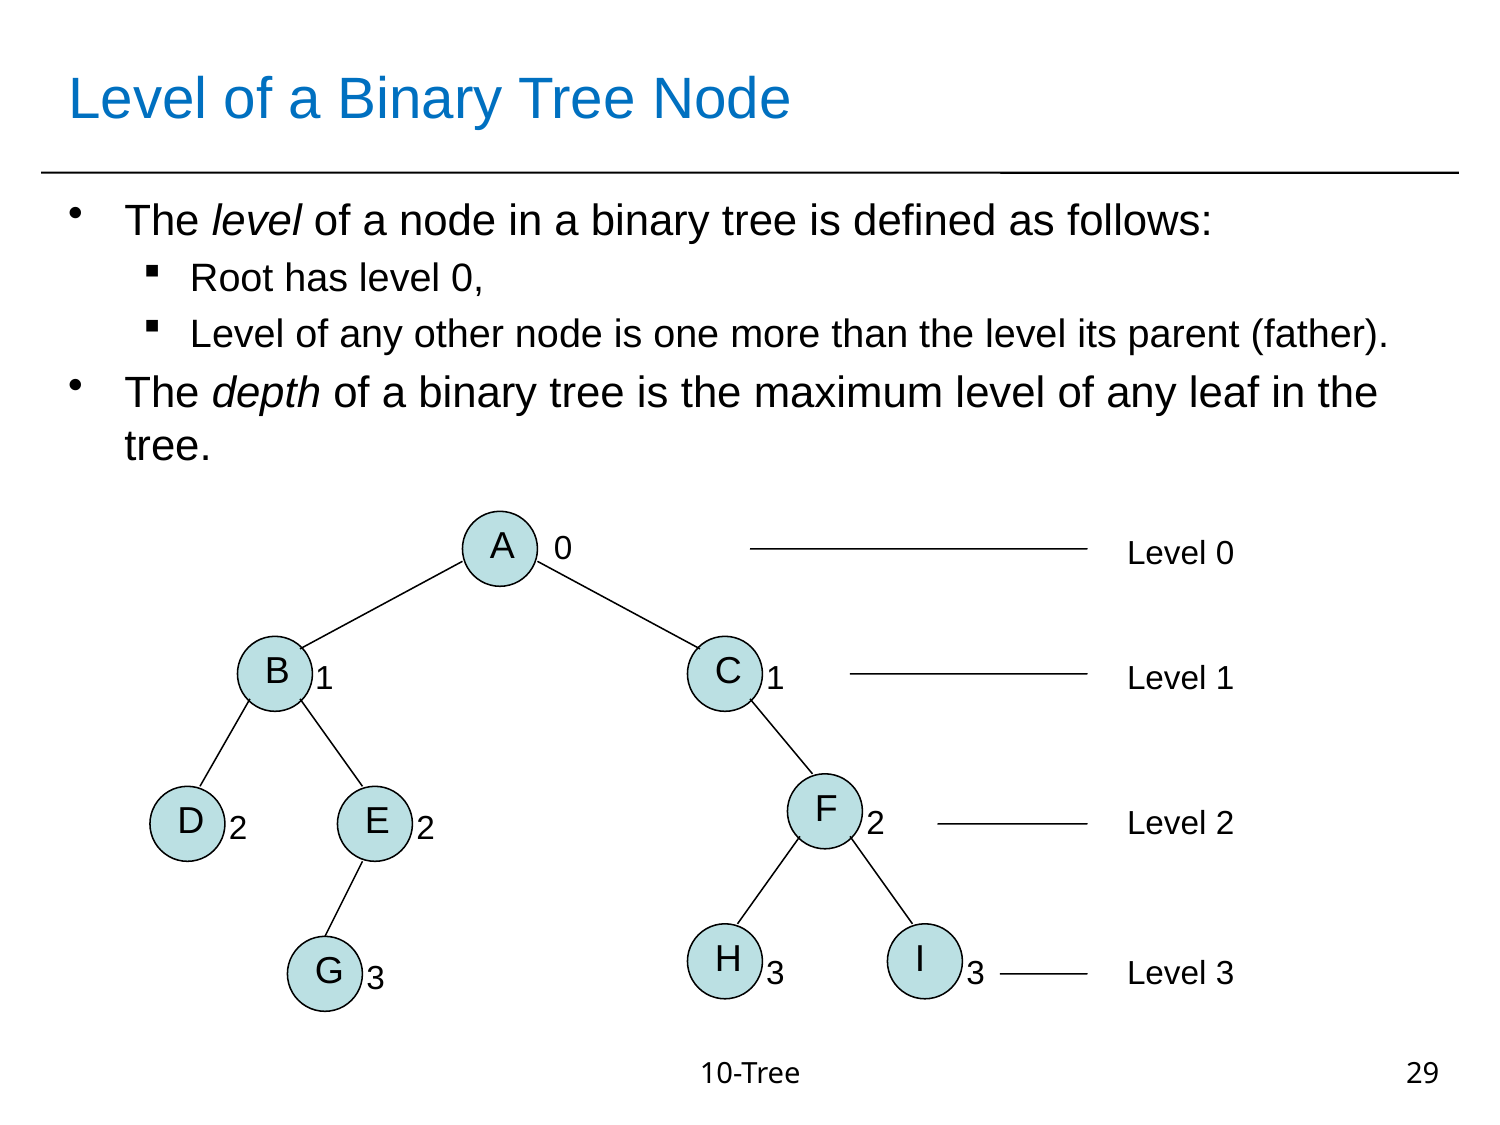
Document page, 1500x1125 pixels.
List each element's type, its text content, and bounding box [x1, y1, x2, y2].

text_box I [899, 926, 963, 986]
text_box H [699, 926, 750, 986]
text_box [687, 933, 758, 999]
text_box Level 1 [1112, 648, 1250, 704]
text_box G [299, 938, 363, 999]
footer 10-Tree [502, 1046, 999, 1125]
text_box [287, 946, 351, 1012]
text_box 2 [214, 798, 263, 854]
text_box Level 2 [1112, 793, 1250, 849]
text_box 3 [951, 943, 1000, 999]
text_box D [162, 788, 225, 849]
text_box [149, 796, 214, 862]
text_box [687, 636, 763, 712]
text_box Level 0 [1112, 523, 1250, 579]
text_box 3 [351, 948, 400, 1004]
text_box F [800, 776, 850, 836]
text_box Level 3 [1112, 943, 1250, 999]
title Level of a Binary Tree Node [52, 30, 1448, 159]
text_box 1 [766, 648, 800, 704]
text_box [462, 511, 538, 587]
text_box 1 [316, 648, 349, 704]
text_box 2 [416, 798, 450, 854]
list The level of a node in a binary tree is defined as follows: Root has level 0, Level of any other node is one more than the level its parent (father). The depth of a binary tree is the maximum level of any leaf in the tree. [52, 184, 1448, 1024]
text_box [337, 786, 413, 862]
text_box [787, 783, 858, 849]
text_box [237, 636, 313, 712]
text_box [887, 934, 951, 999]
text_box 0 [541, 518, 588, 574]
slide_number 29 [1104, 1046, 1455, 1125]
text_box 2 [851, 793, 900, 849]
text_box 3 [751, 943, 800, 999]
